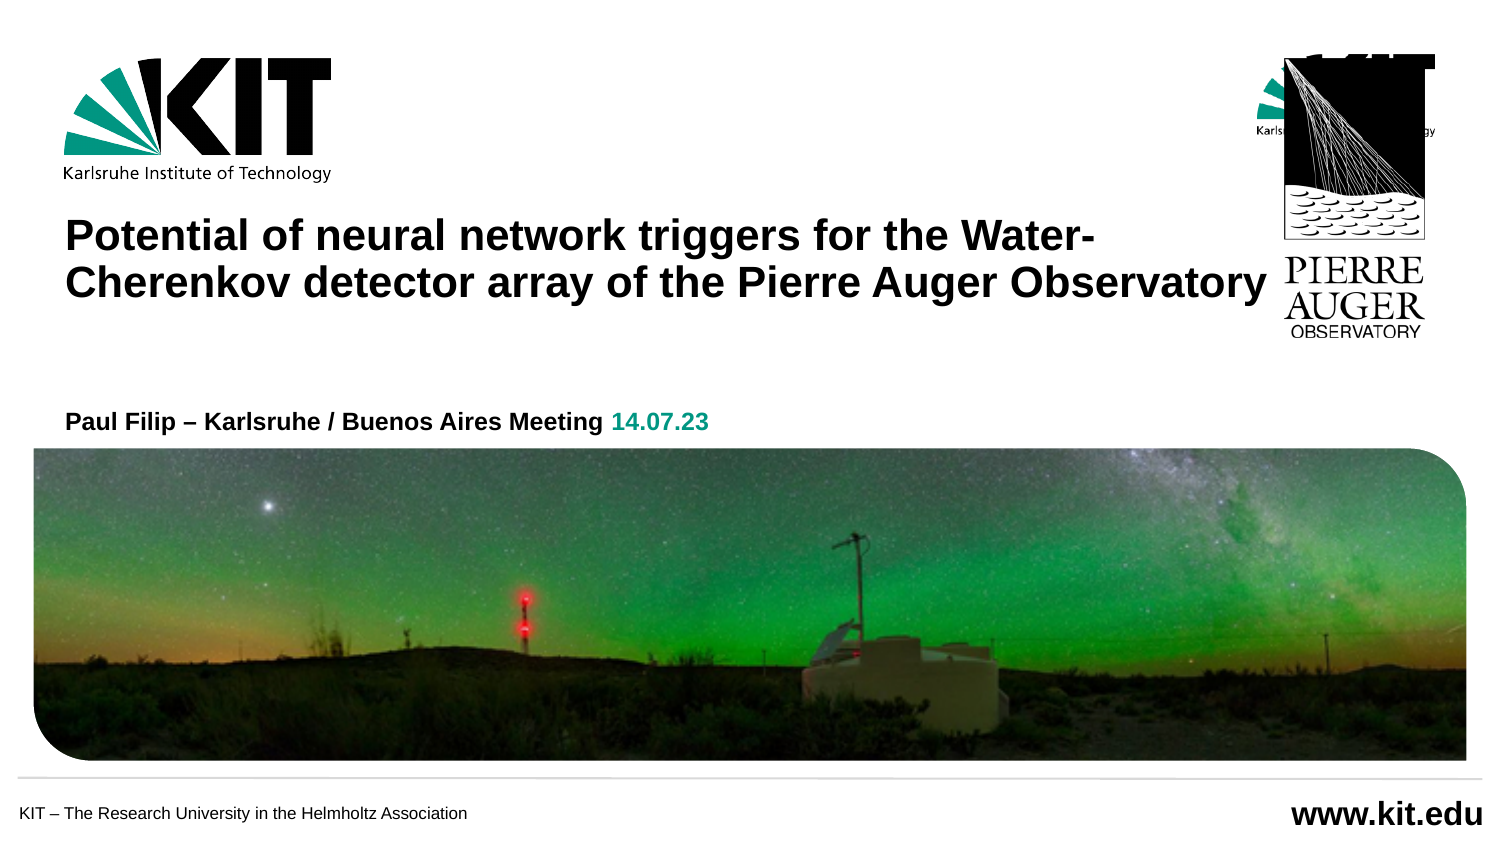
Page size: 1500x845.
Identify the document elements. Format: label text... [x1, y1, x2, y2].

picture [1257, 54, 1435, 339]
list Paul Filip – Karlsruhe / Buenos Aires Meeting 14.07.23 [64, 408, 1462, 478]
picture [64, 58, 331, 183]
list Potential of neural network triggers for the Water-Cherenkov detector array of the Pierre Auger Observatory [64, 212, 1276, 317]
picture [34, 449, 1466, 760]
